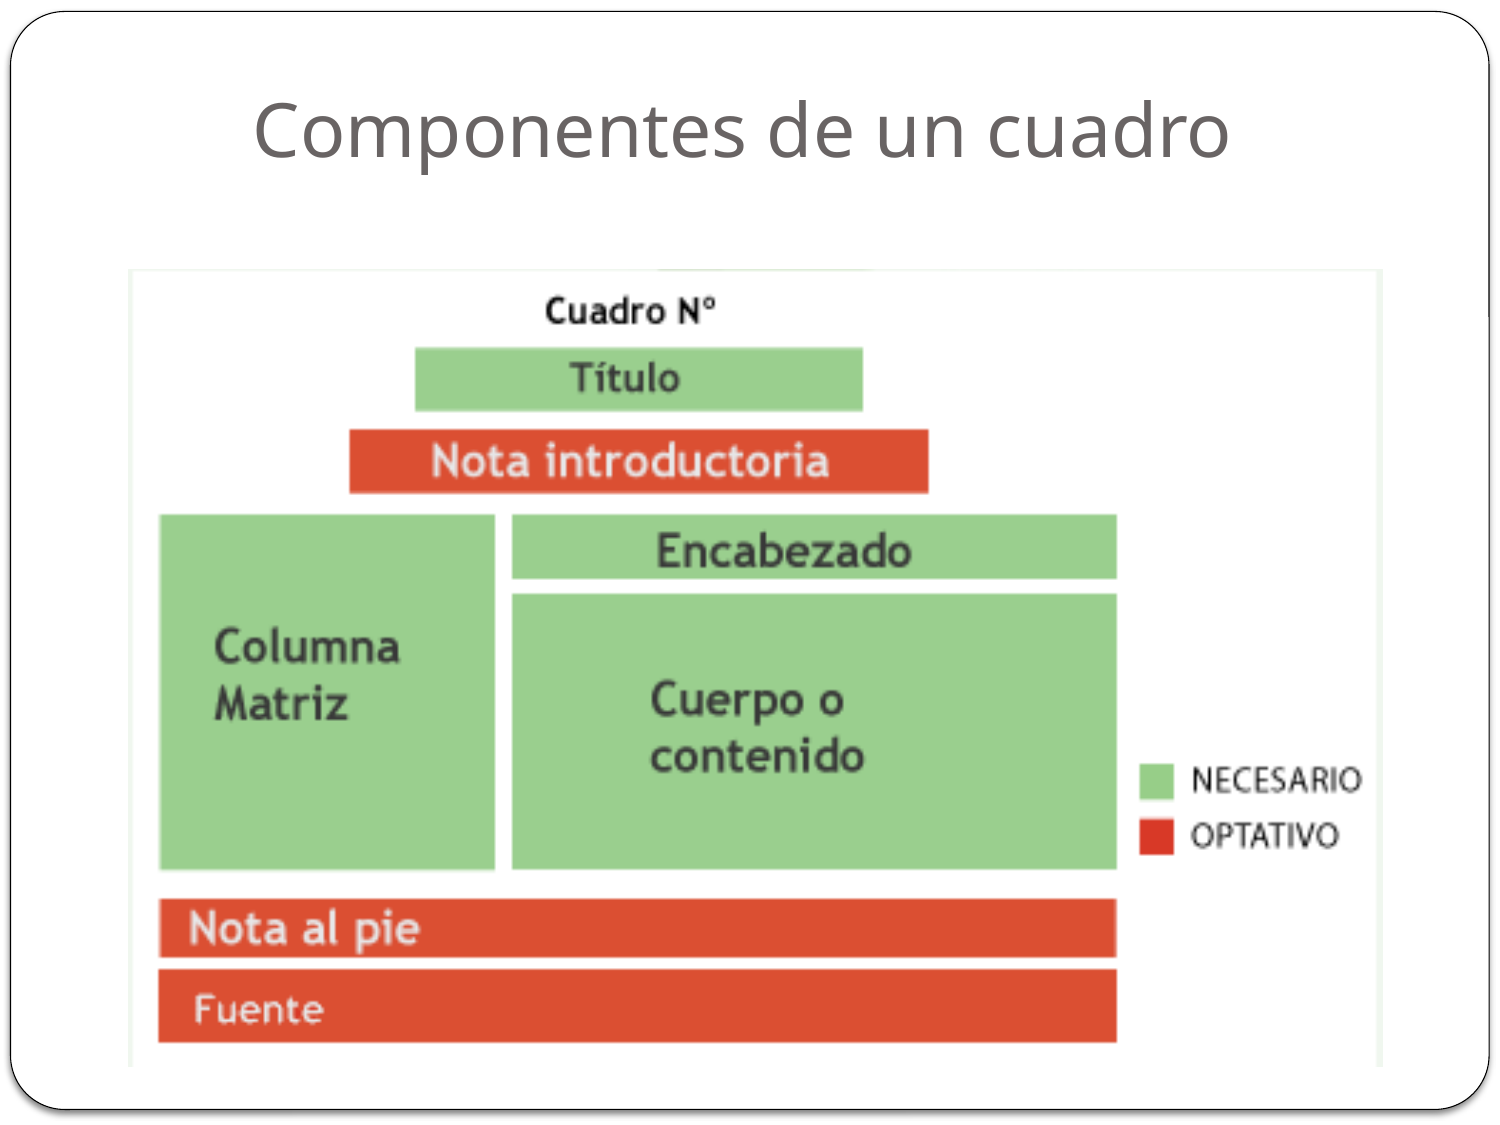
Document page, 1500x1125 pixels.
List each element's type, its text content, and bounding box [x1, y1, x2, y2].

picture [128, 269, 1384, 1067]
title Componentes de un cuadro [105, 0, 1381, 188]
